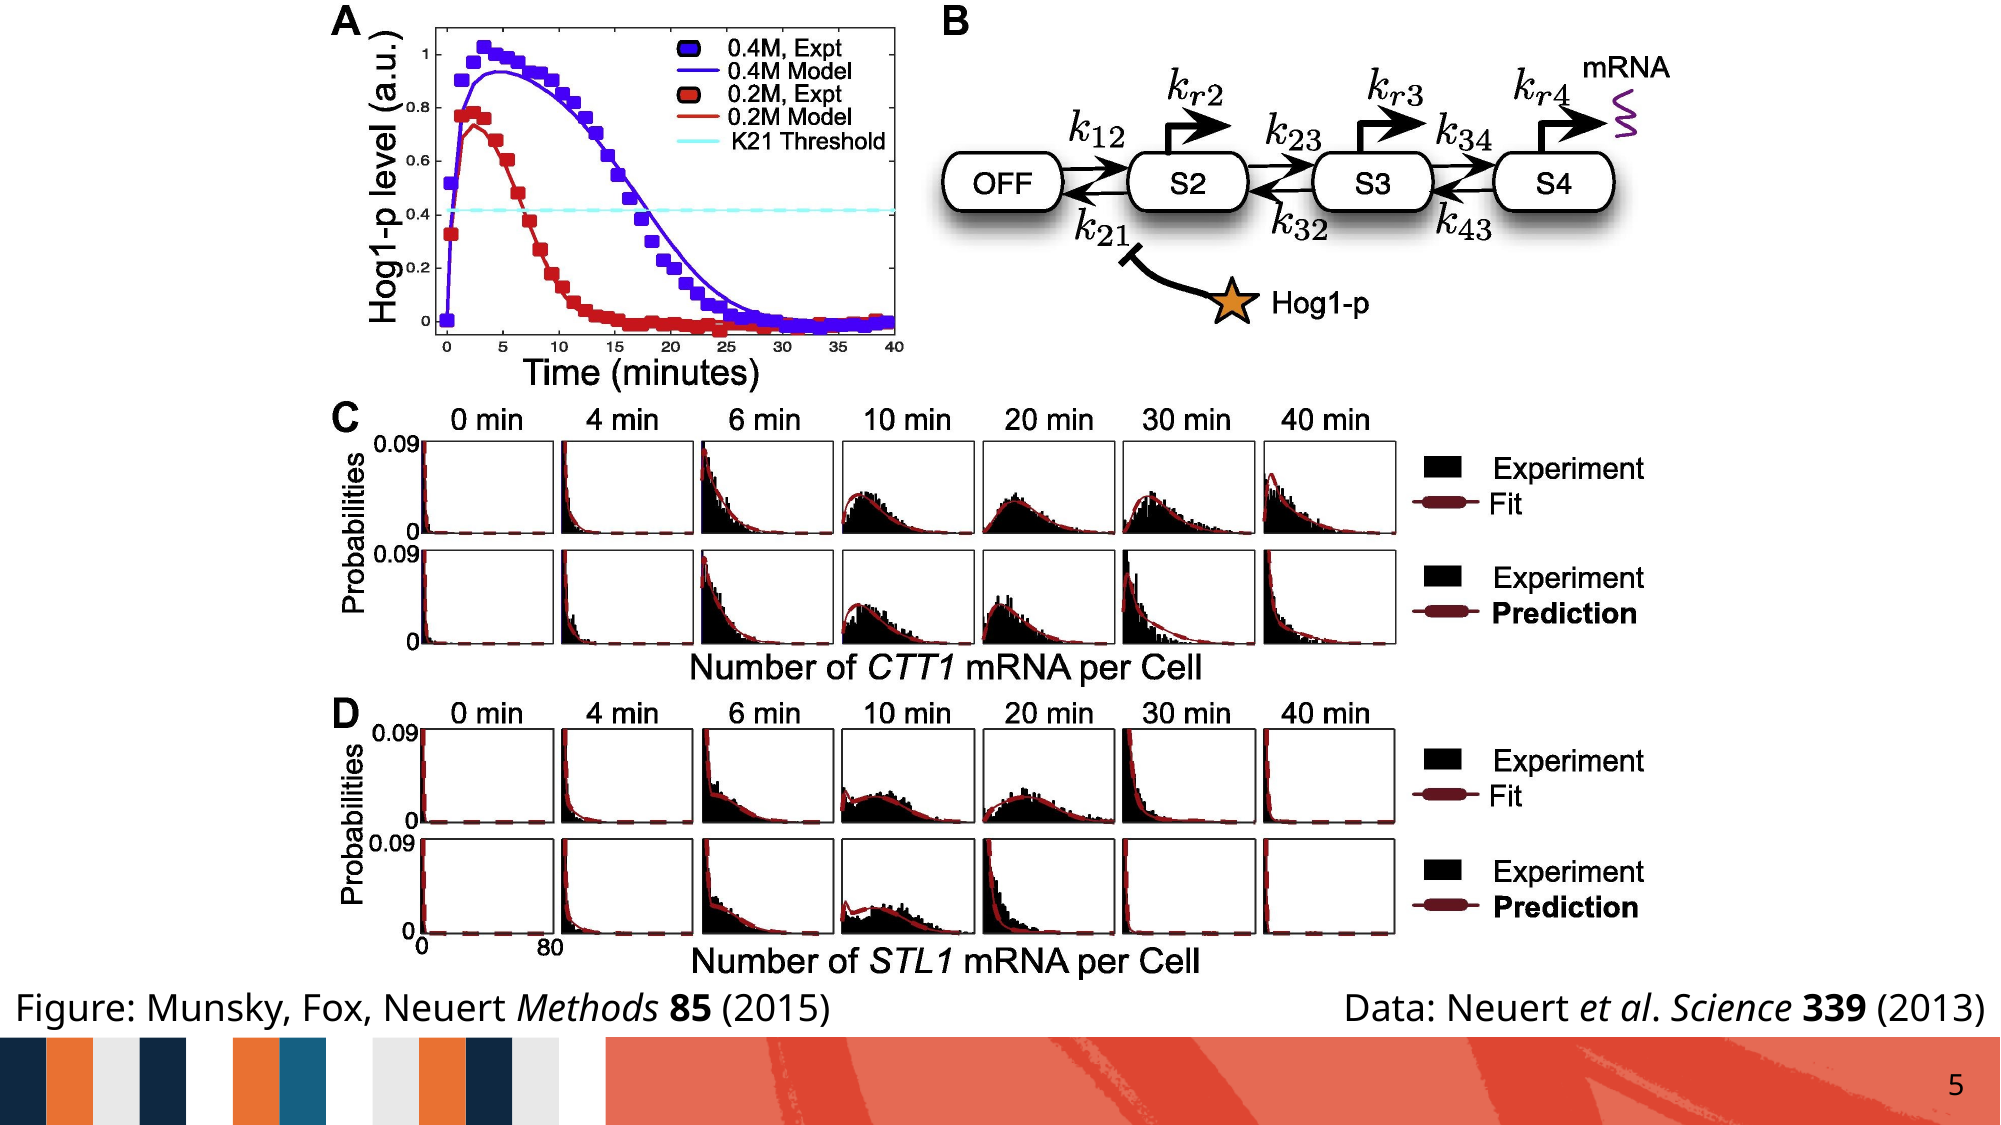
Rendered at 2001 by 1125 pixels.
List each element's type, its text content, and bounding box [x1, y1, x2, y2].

picture [605, 1037, 2000, 1125]
picture [330, 0, 1670, 980]
slide_number 5 [1903, 1068, 1980, 1105]
text_box Data: Neuert et al. Science 339 (2013) [999, 976, 2000, 1037]
text_box Figure: Munsky, Fox, Neuert Methods 85 (2015) [0, 976, 999, 1037]
